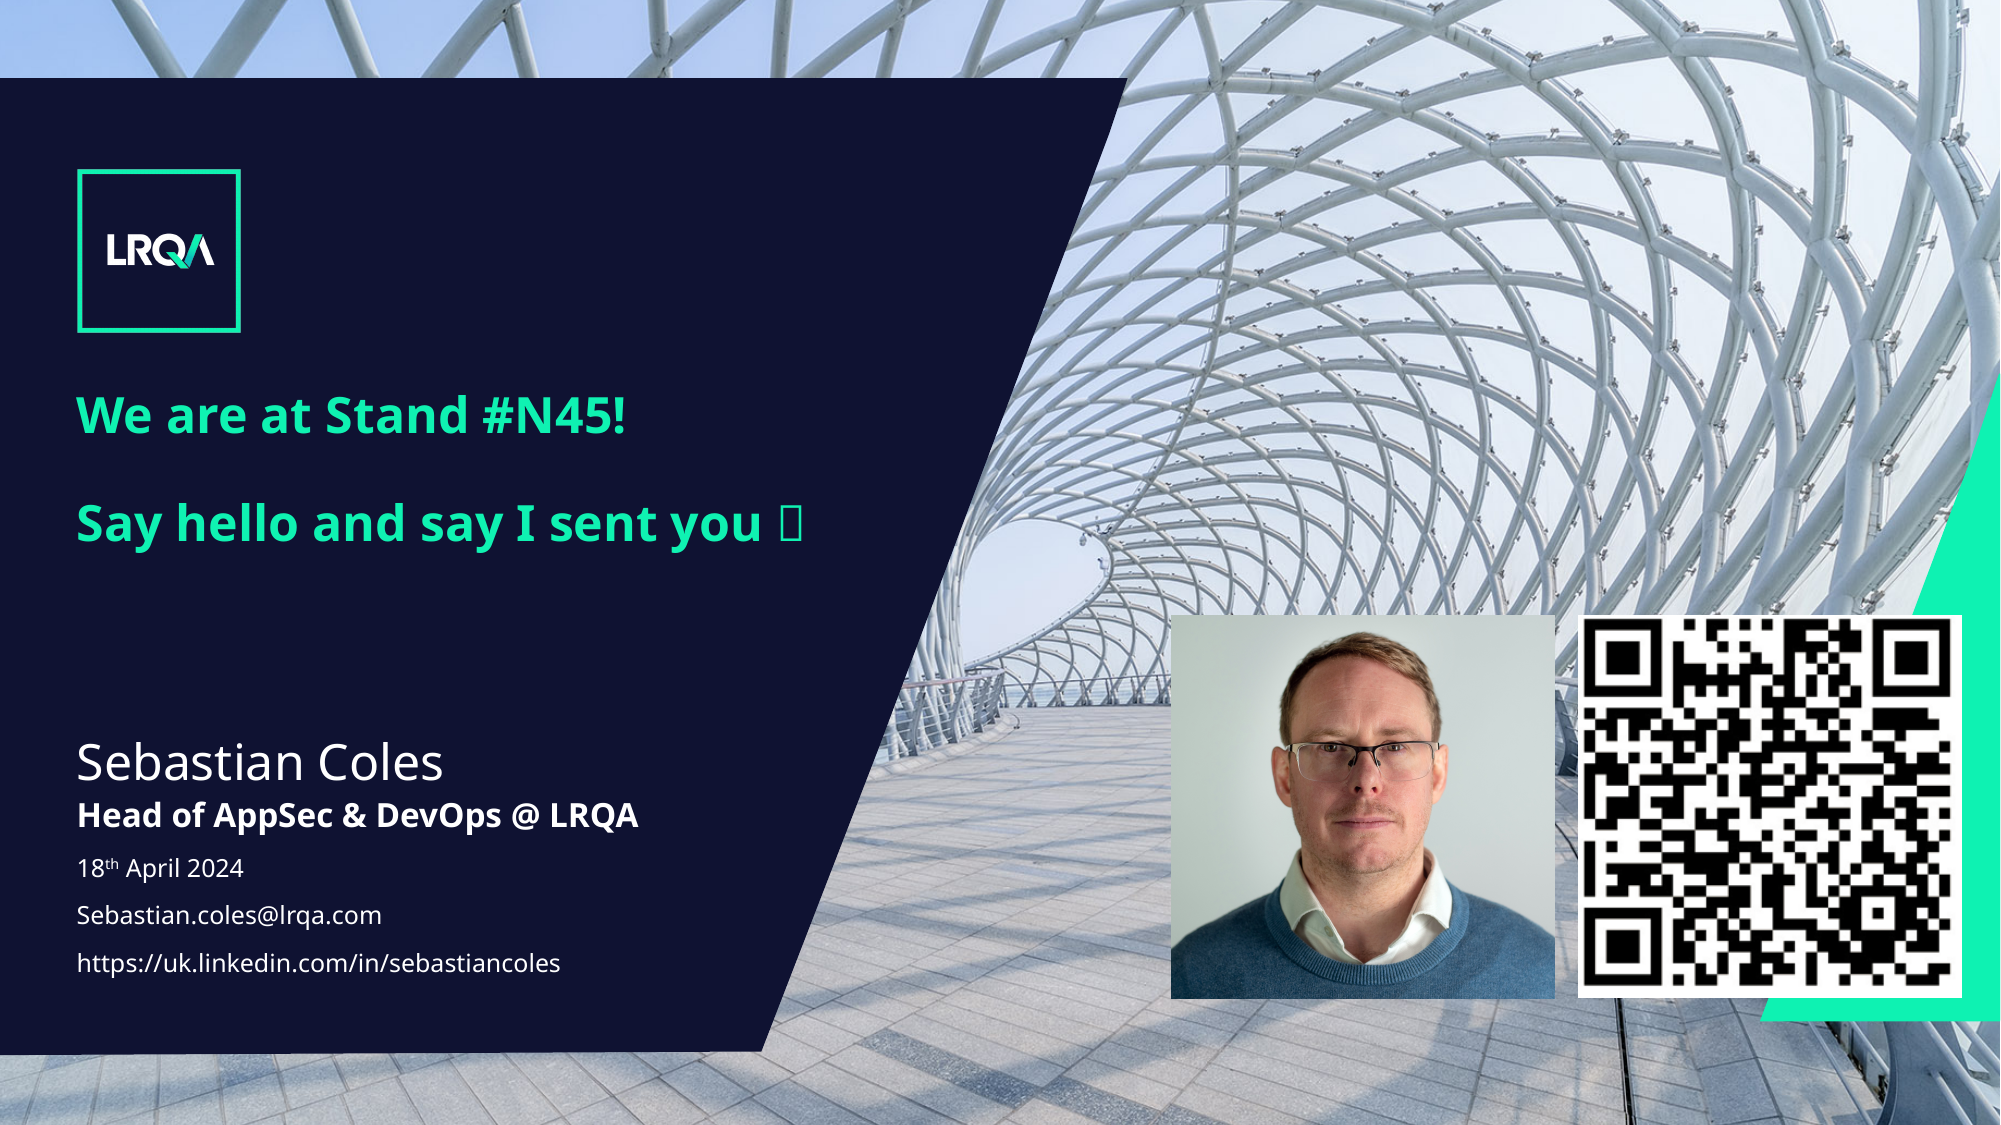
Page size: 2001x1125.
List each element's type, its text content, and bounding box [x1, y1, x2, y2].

list Sebastian Coles [76, 737, 758, 790]
list Head of AppSec & DevOps @ LRQA 18th April 2024 Sebastian.coles@lrqa.com https://uk.linkedin.com/in/sebastiancoles [76, 799, 829, 997]
title We are at Stand #N45! Say hello and say I sent you  [76, 383, 829, 601]
picture [0, 0, 2000, 1125]
picture [76, 168, 242, 334]
